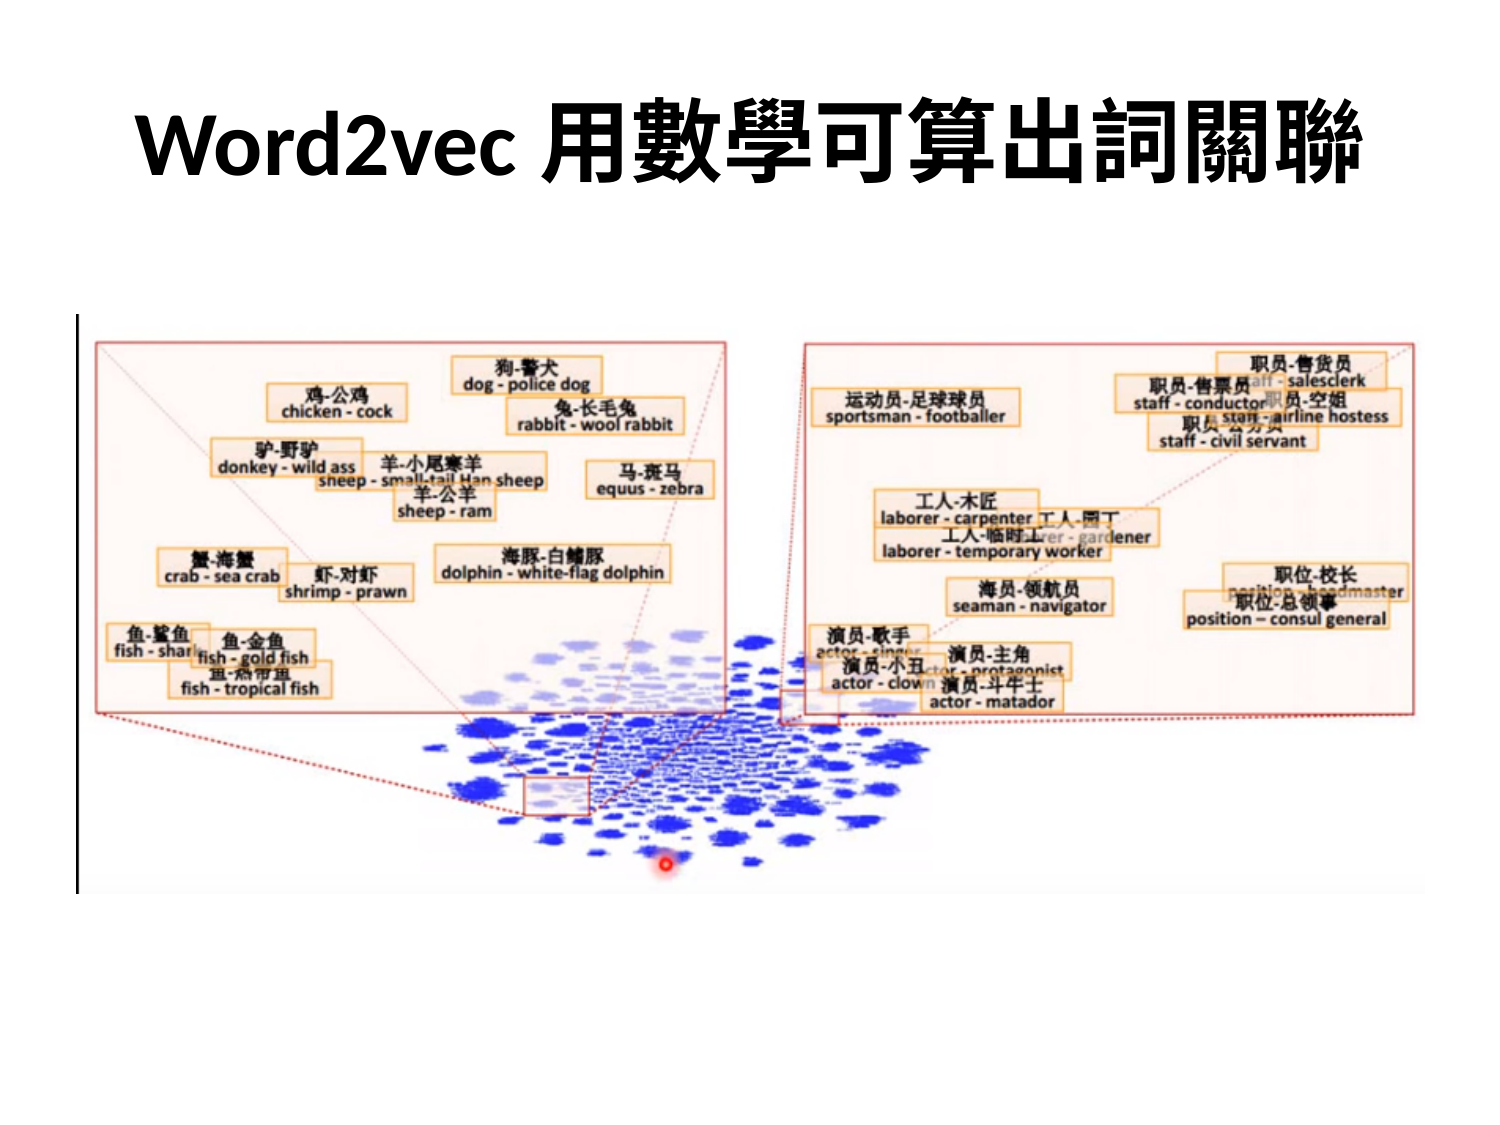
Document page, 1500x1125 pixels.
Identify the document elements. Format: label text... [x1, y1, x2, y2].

title Word2vec用數學可算出詞關聯 [75, 45, 1425, 233]
picture [76, 314, 1425, 894]
